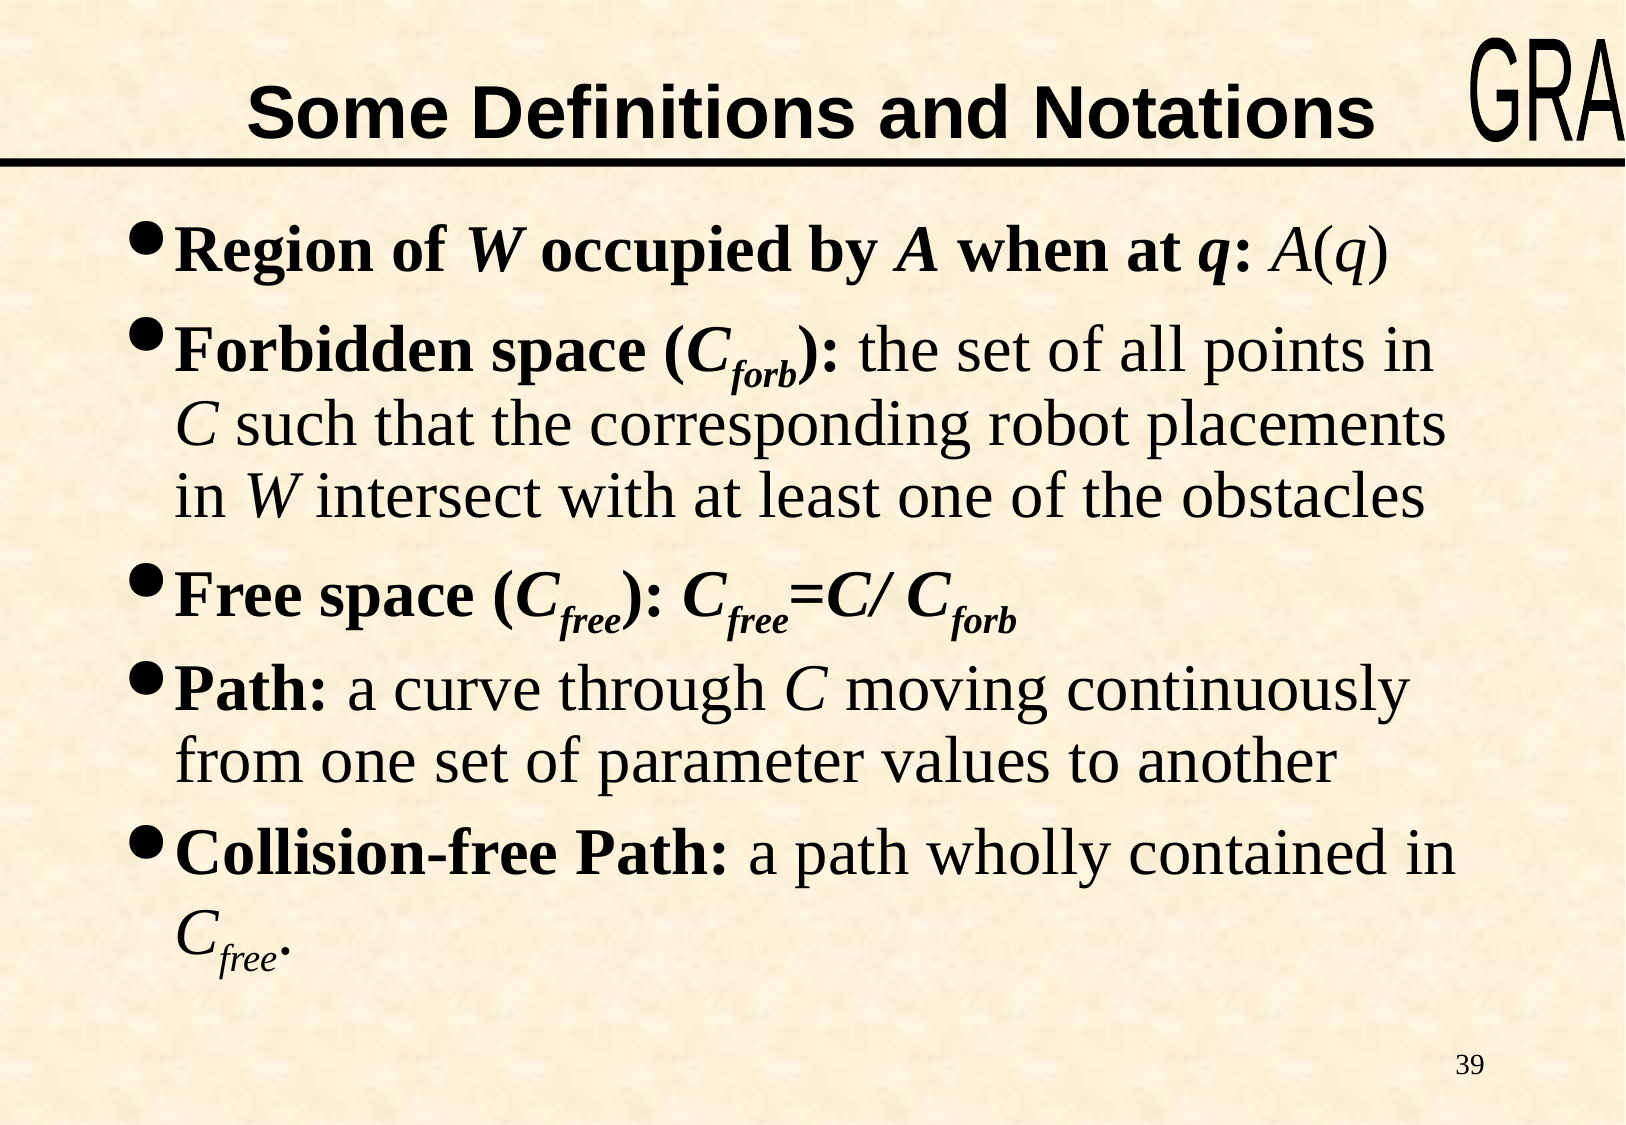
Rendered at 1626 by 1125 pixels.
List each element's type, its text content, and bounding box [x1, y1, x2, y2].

list Region of W occupied by A when at q: A(q) Forbidden space (Cforb): the set of all points in C such that the corresponding robot placements in W intersect with at least one of the obstacles Free space (Cfree): Cfree=C/ Cforb Path: a curve through C moving continuously from one set of parameter values to another Collision-free Path: a path wholly contained in Cfree. [112, 206, 1513, 1044]
title Some Definitions and Notations [137, 12, 1488, 163]
picture [0, 0, 1626, 1125]
slide_number 39 [1162, 1044, 1500, 1100]
